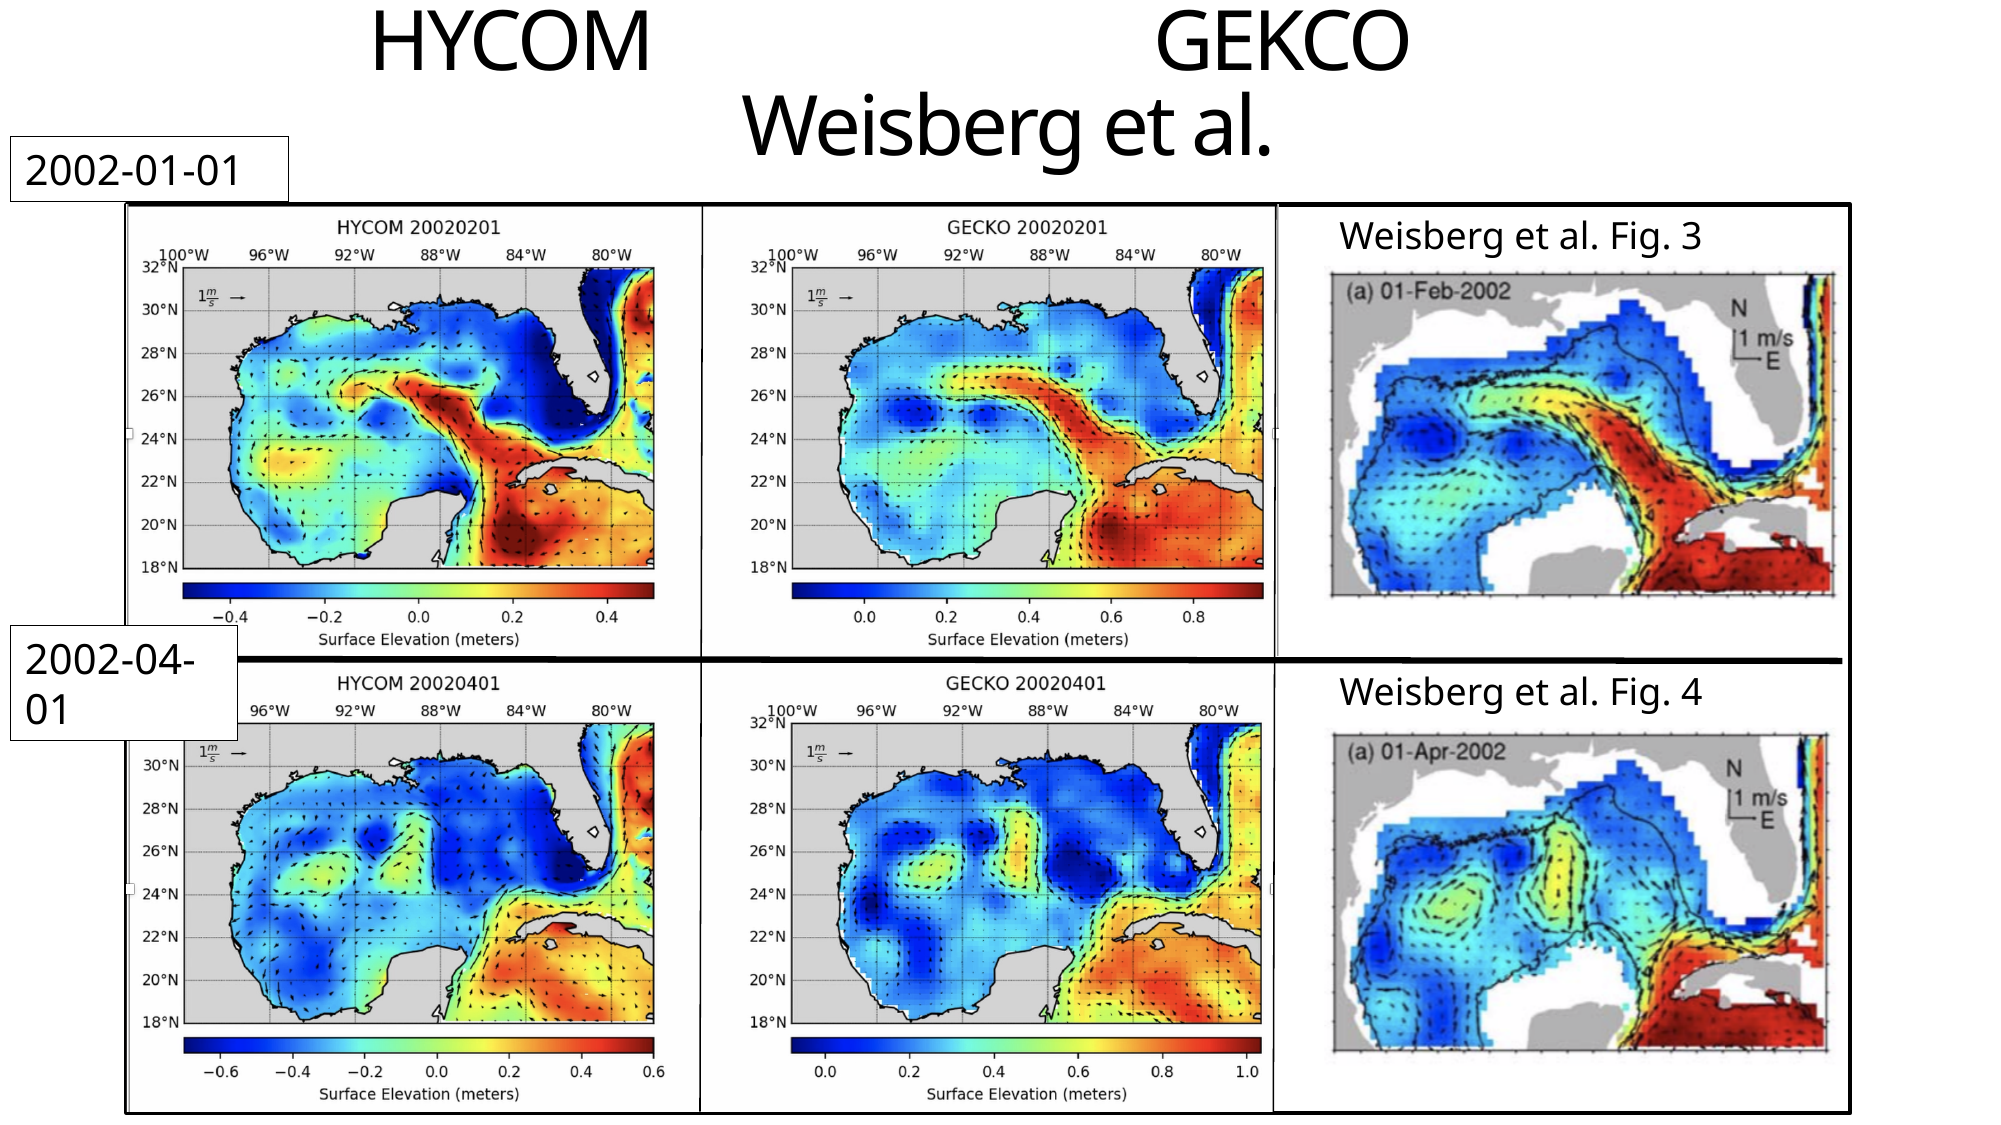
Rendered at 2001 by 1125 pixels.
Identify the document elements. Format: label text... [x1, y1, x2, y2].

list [126, 204, 699, 656]
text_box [703, 658, 1273, 662]
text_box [1273, 205, 1277, 1114]
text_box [1324, 662, 1843, 1066]
text_box [125, 203, 1851, 1114]
picture [703, 662, 1273, 1112]
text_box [1324, 204, 1843, 601]
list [703, 204, 1279, 656]
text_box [1277, 658, 1843, 662]
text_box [699, 204, 703, 1112]
text_box 2002-01-01 [10, 136, 289, 202]
text_box 2002-04-01 [10, 625, 238, 741]
title HYCOM GEKCO Weisberg et al. [149, 0, 1851, 175]
picture [126, 662, 699, 1112]
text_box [126, 658, 699, 662]
